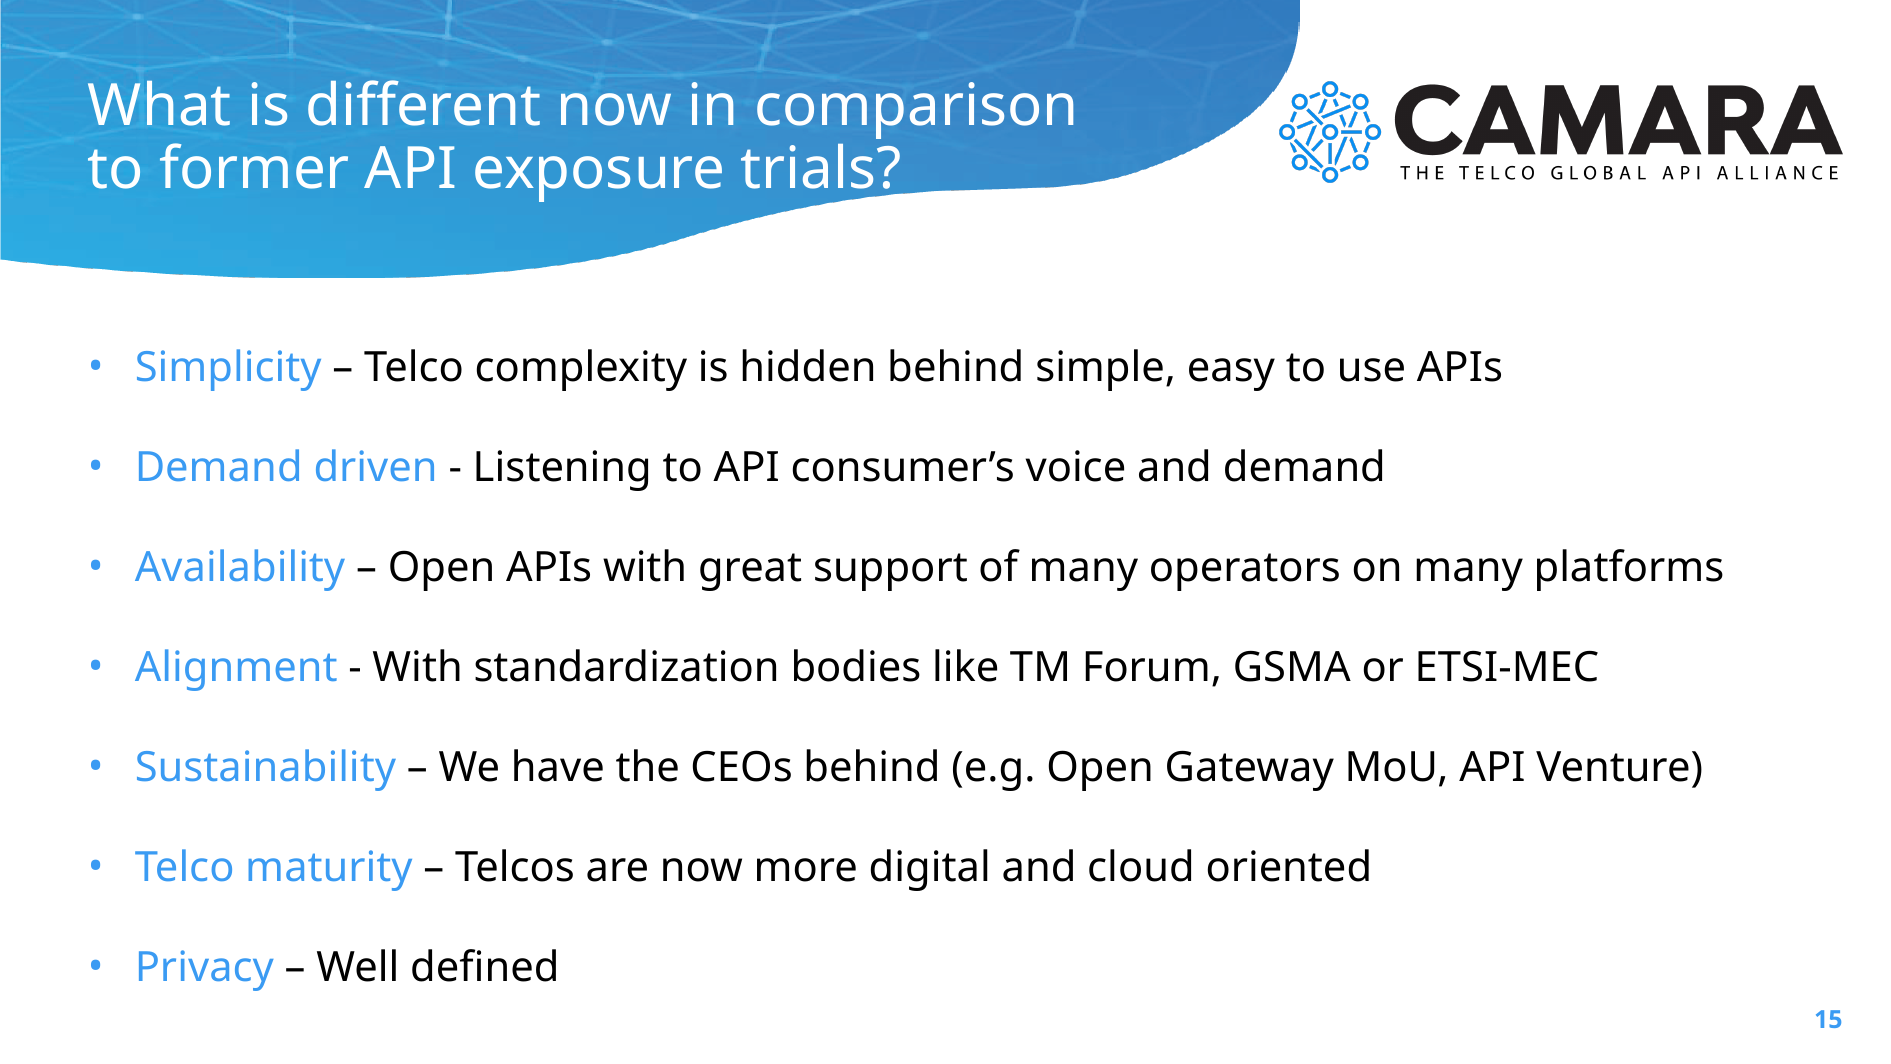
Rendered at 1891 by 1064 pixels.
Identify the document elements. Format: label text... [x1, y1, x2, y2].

title What is different now in comparison to former API exposure trials? [72, 67, 1224, 197]
text_box Simplicity – Telco complexity is hidden behind simple, easy to use APIs Demand driven - Listening to API consumer’s voice and demand Availability – Open APIs with great support of many operators on many platforms Alignment - With standardization bodies like TM Forum, GSMA or ETSI-MEC Sustainability – We have the CEOs behind (e.g. Open Gateway MoU, API Venture) Telco maturity – Telcos are now more digital and cloud oriented Privacy – Well defined [72, 331, 1843, 998]
picture [0, 0, 1847, 278]
